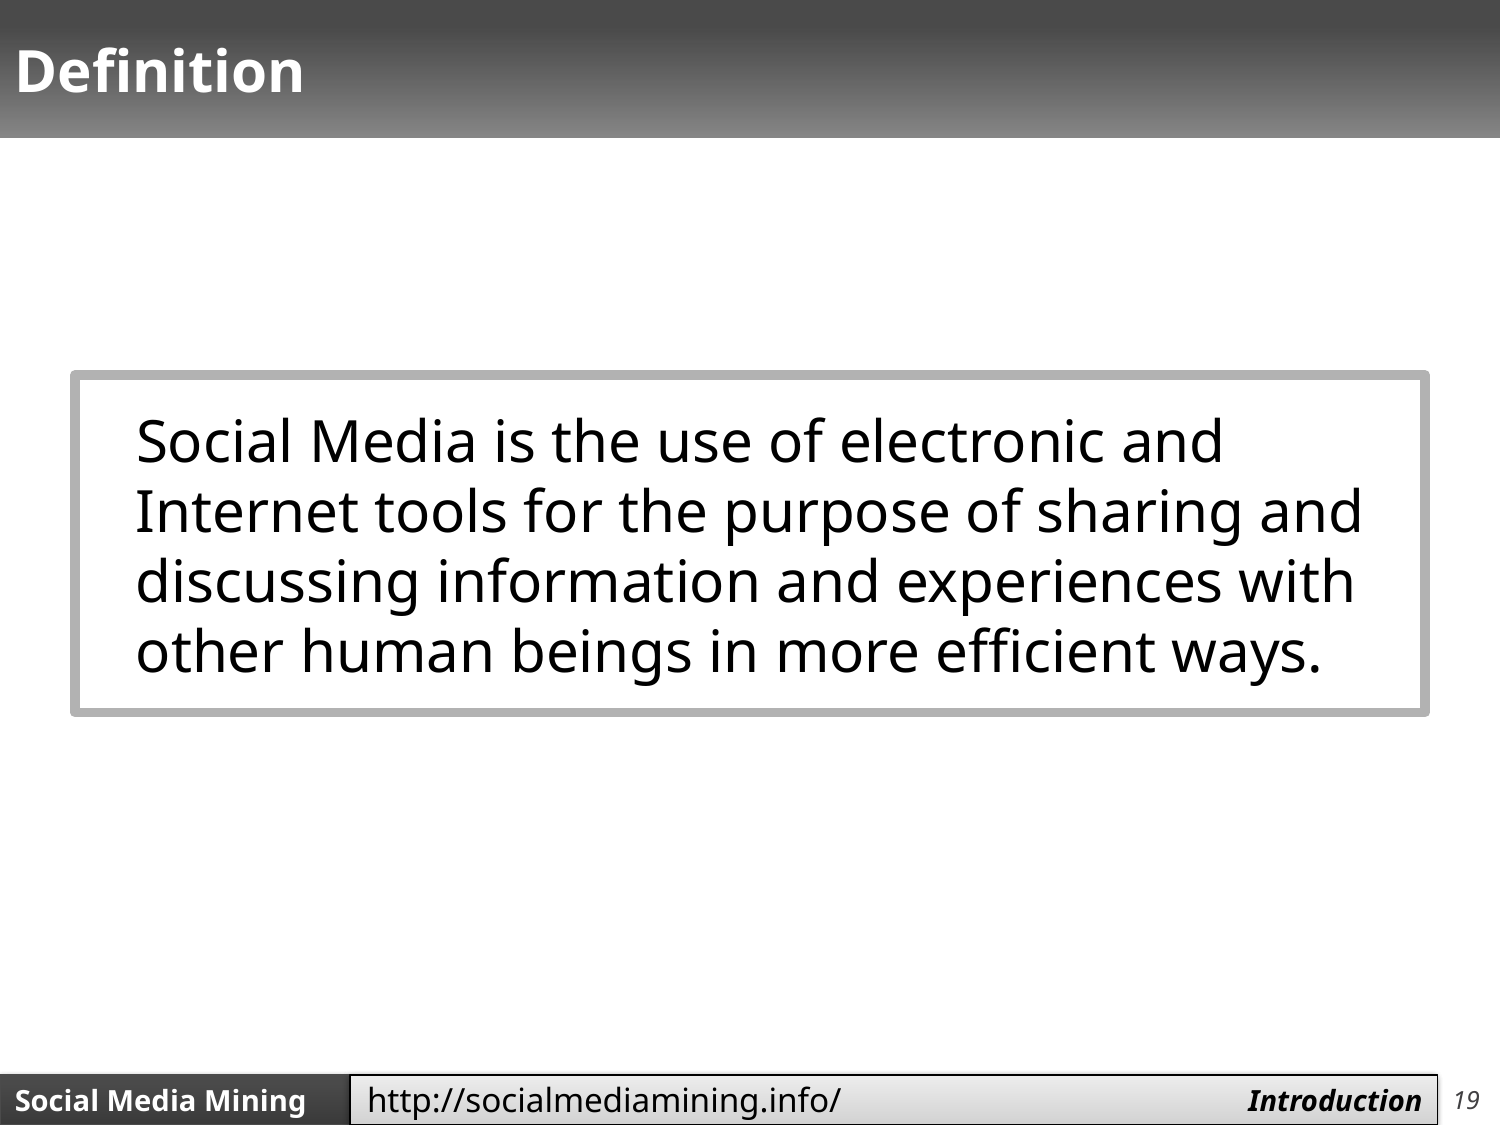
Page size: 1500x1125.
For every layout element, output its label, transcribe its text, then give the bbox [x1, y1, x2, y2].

list Social Media is the use of electronic and Internet tools for the purpose of sharing and discussing information and experiences with other human beings in more efficient ways. [73, 373, 1427, 715]
title Definition [0, 0, 1500, 138]
